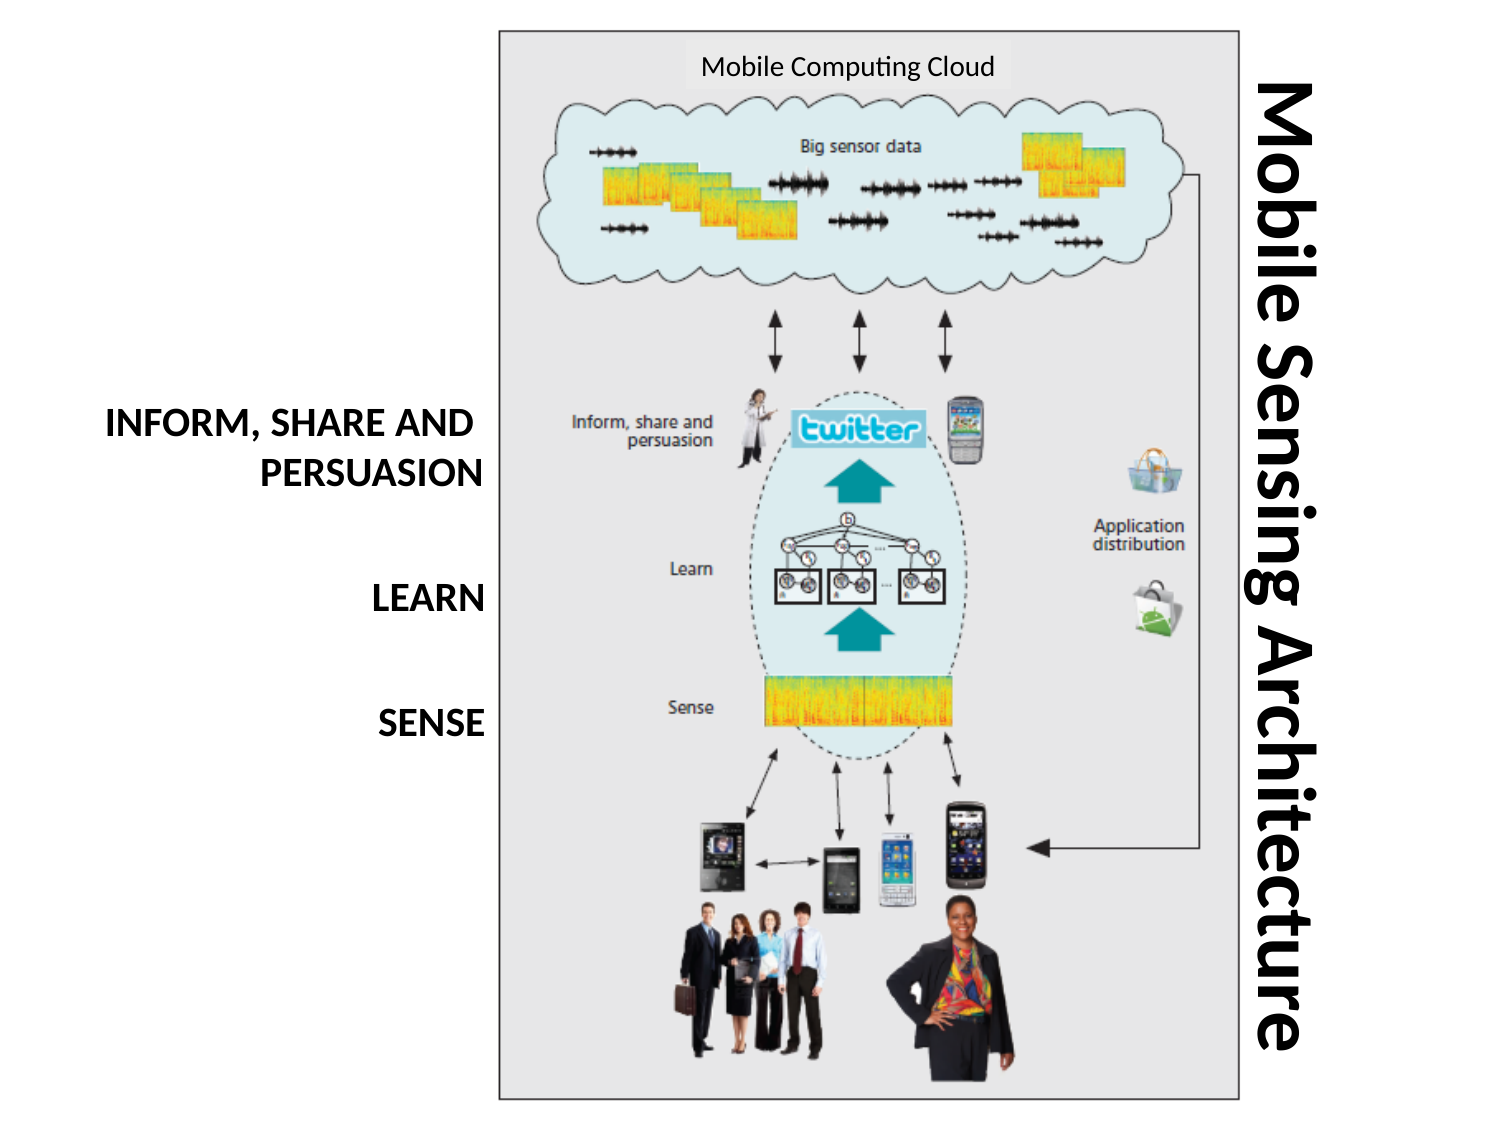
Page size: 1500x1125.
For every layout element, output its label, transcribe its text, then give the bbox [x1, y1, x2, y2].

text_box Mobile Sensing Architecture [1245, 64, 1350, 1069]
text_box INFORM, SHARE AND PERSUASION [89, 387, 494, 503]
text_box SENSE [363, 687, 494, 753]
picture [494, 24, 1245, 1102]
text_box LEARN [357, 562, 494, 628]
